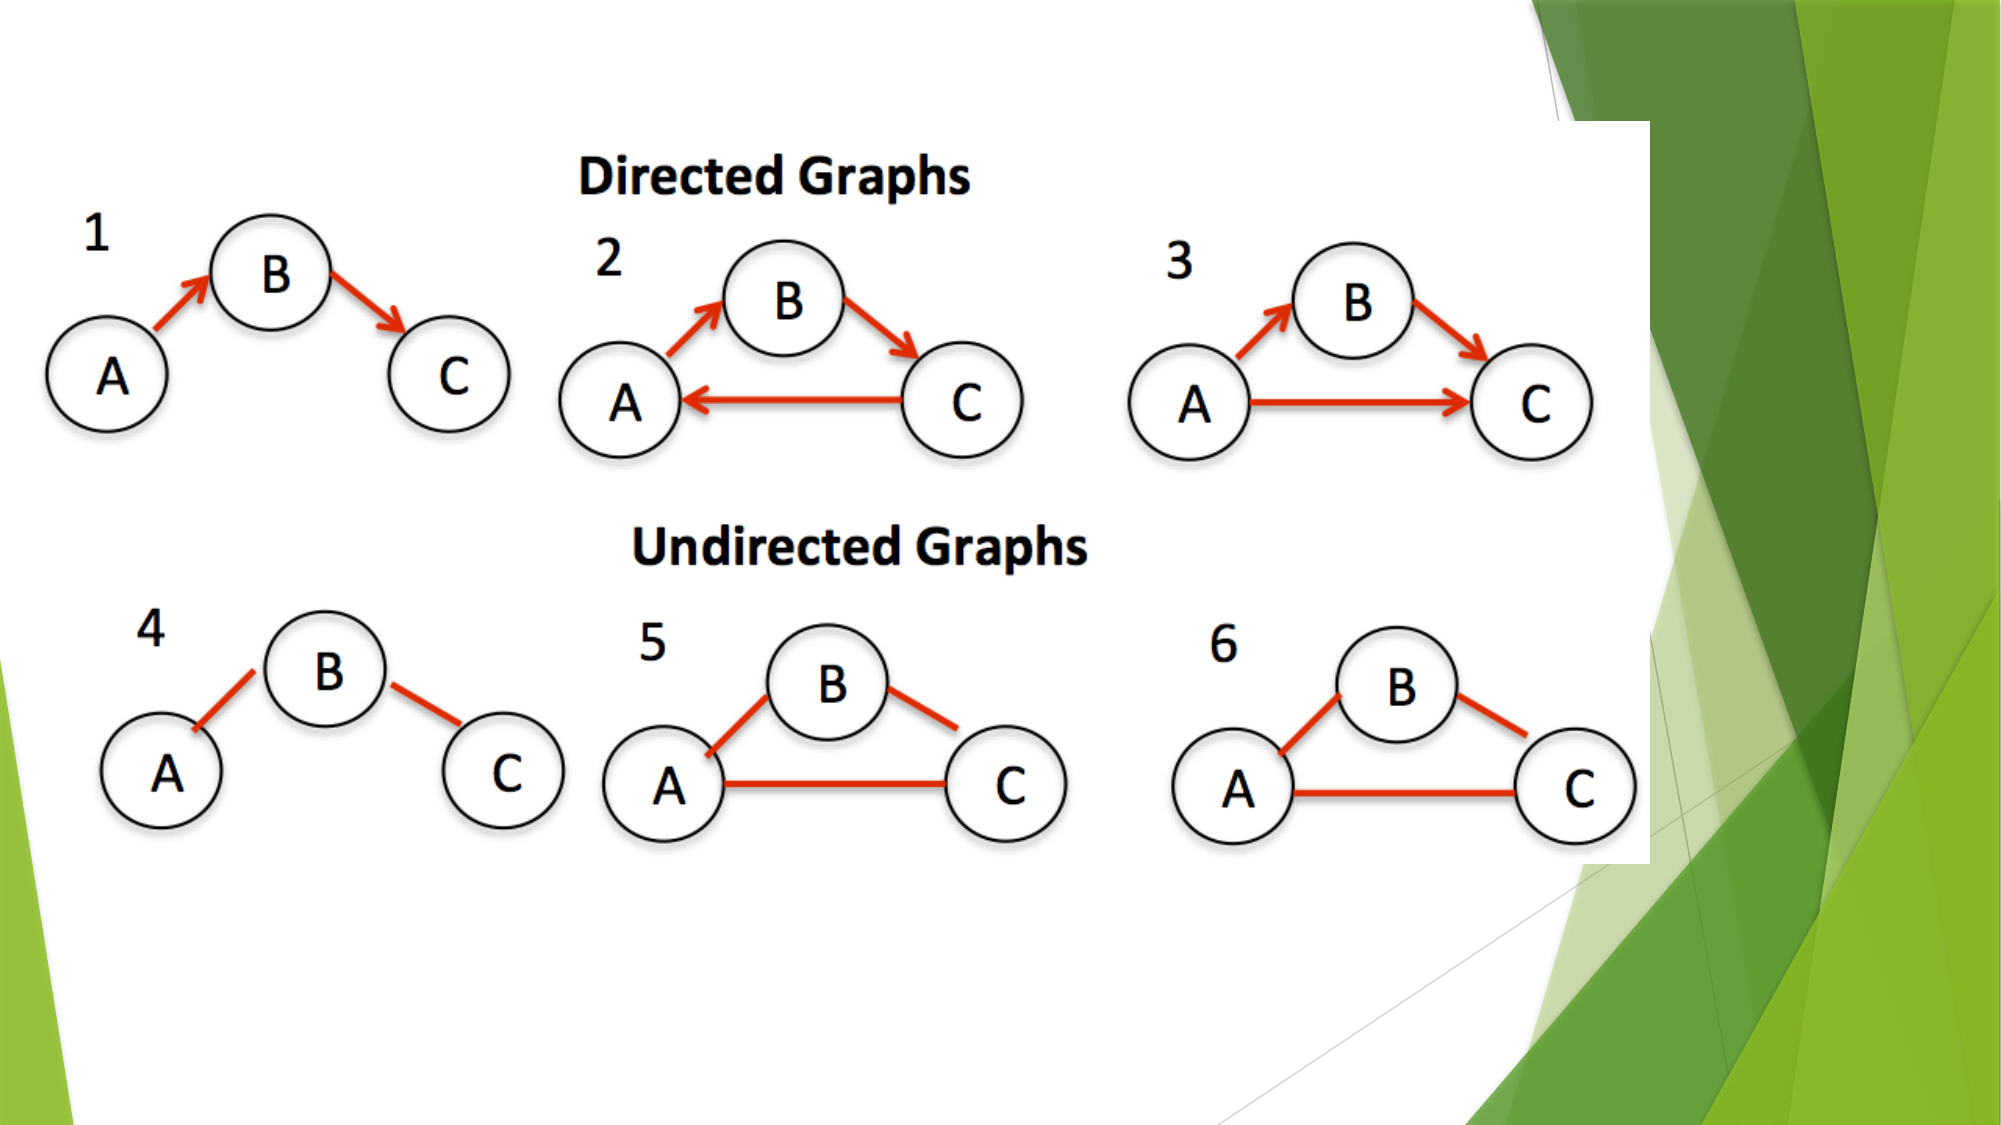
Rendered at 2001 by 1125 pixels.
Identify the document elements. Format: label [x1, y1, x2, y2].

picture [34, 120, 1650, 864]
